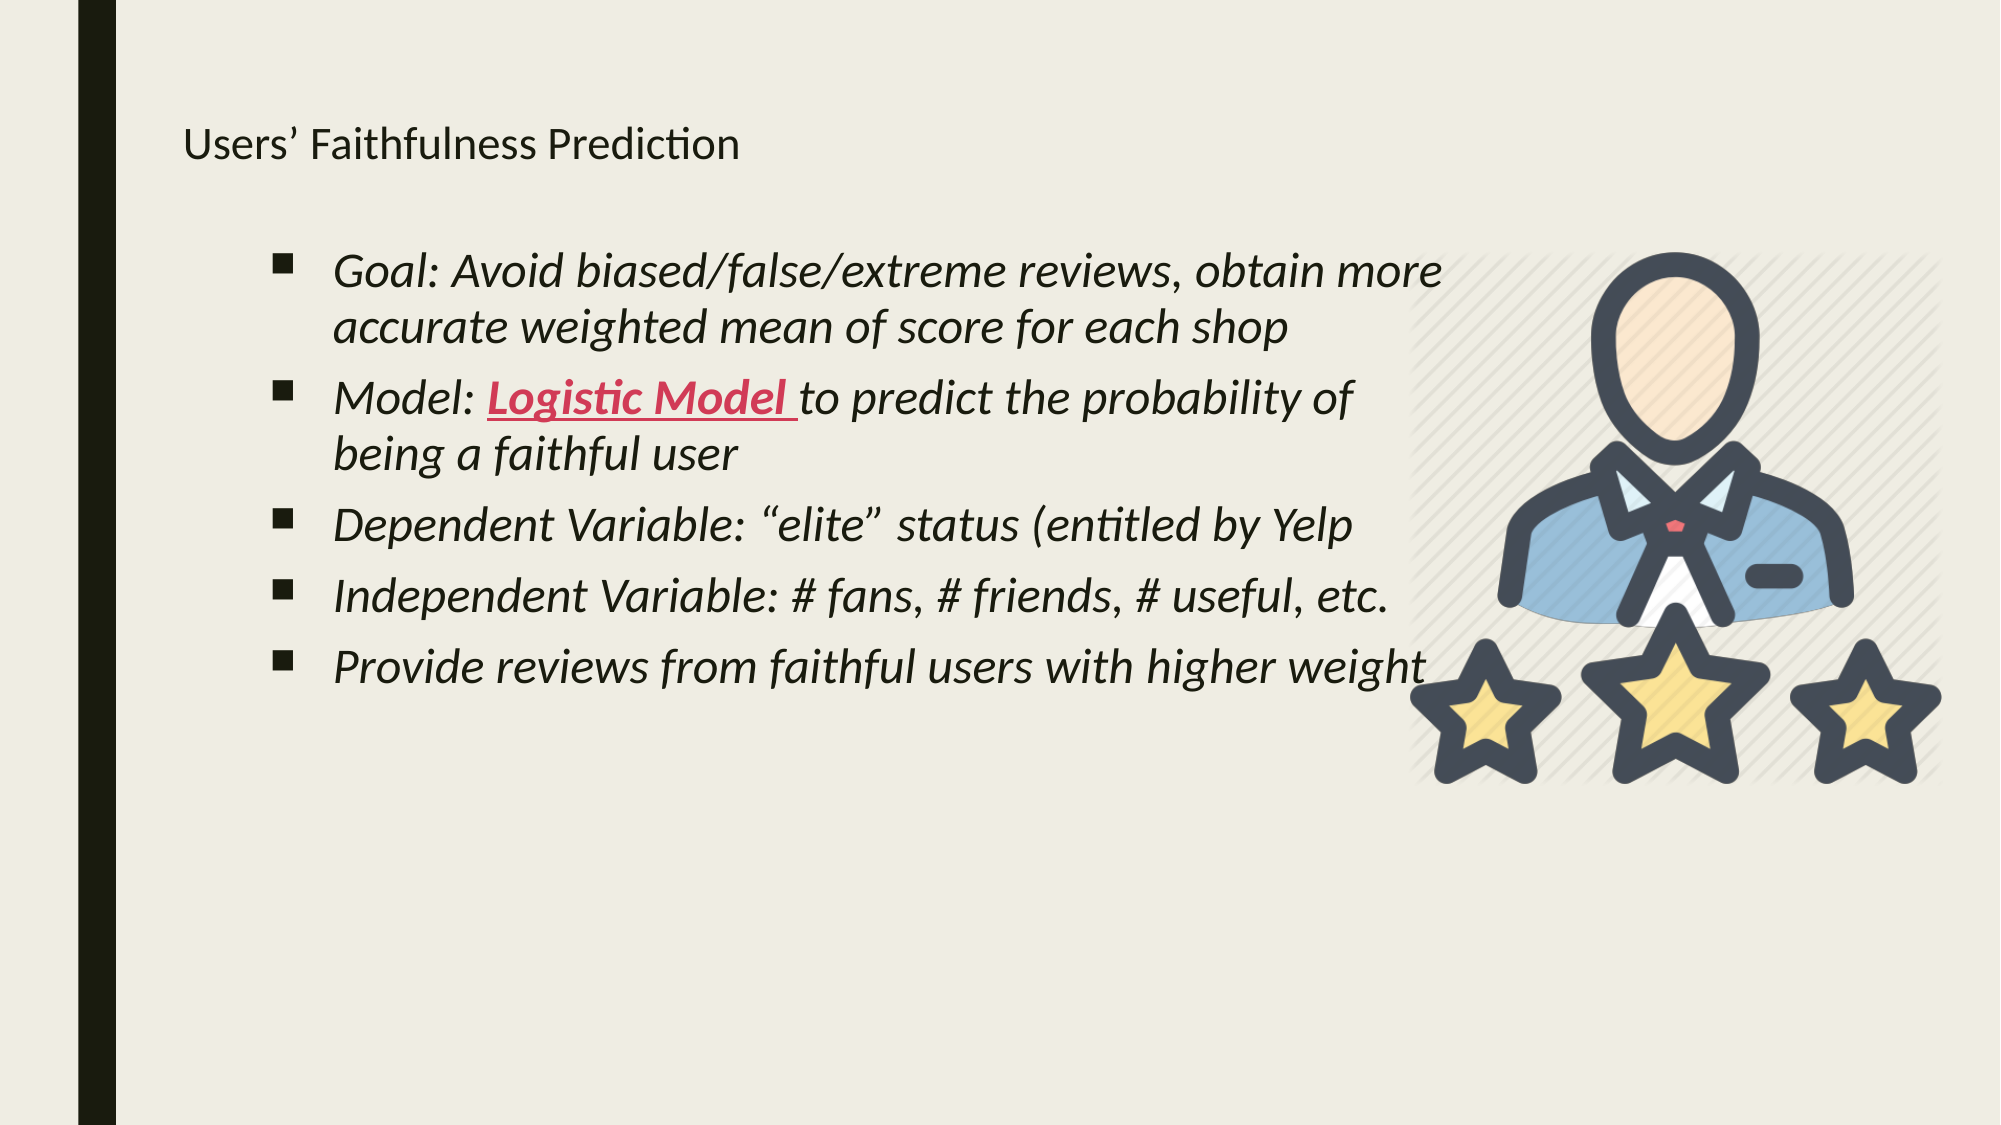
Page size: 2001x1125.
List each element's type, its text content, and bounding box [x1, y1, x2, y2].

picture [1407, 250, 1943, 786]
title Users’ Faithfulness Prediction [167, 112, 1890, 235]
list Goal: Avoid biased/false/extreme reviews, obtain more accurate weighted mean of score for each shop Model: Logistic Model to predict the probability of being a faithful user Dependent Variable: “elite” status (entitled by Yelp Independent Variable: # fans, # friends, # useful, etc. Provide reviews from faithful users with higher weight [167, 234, 1461, 979]
